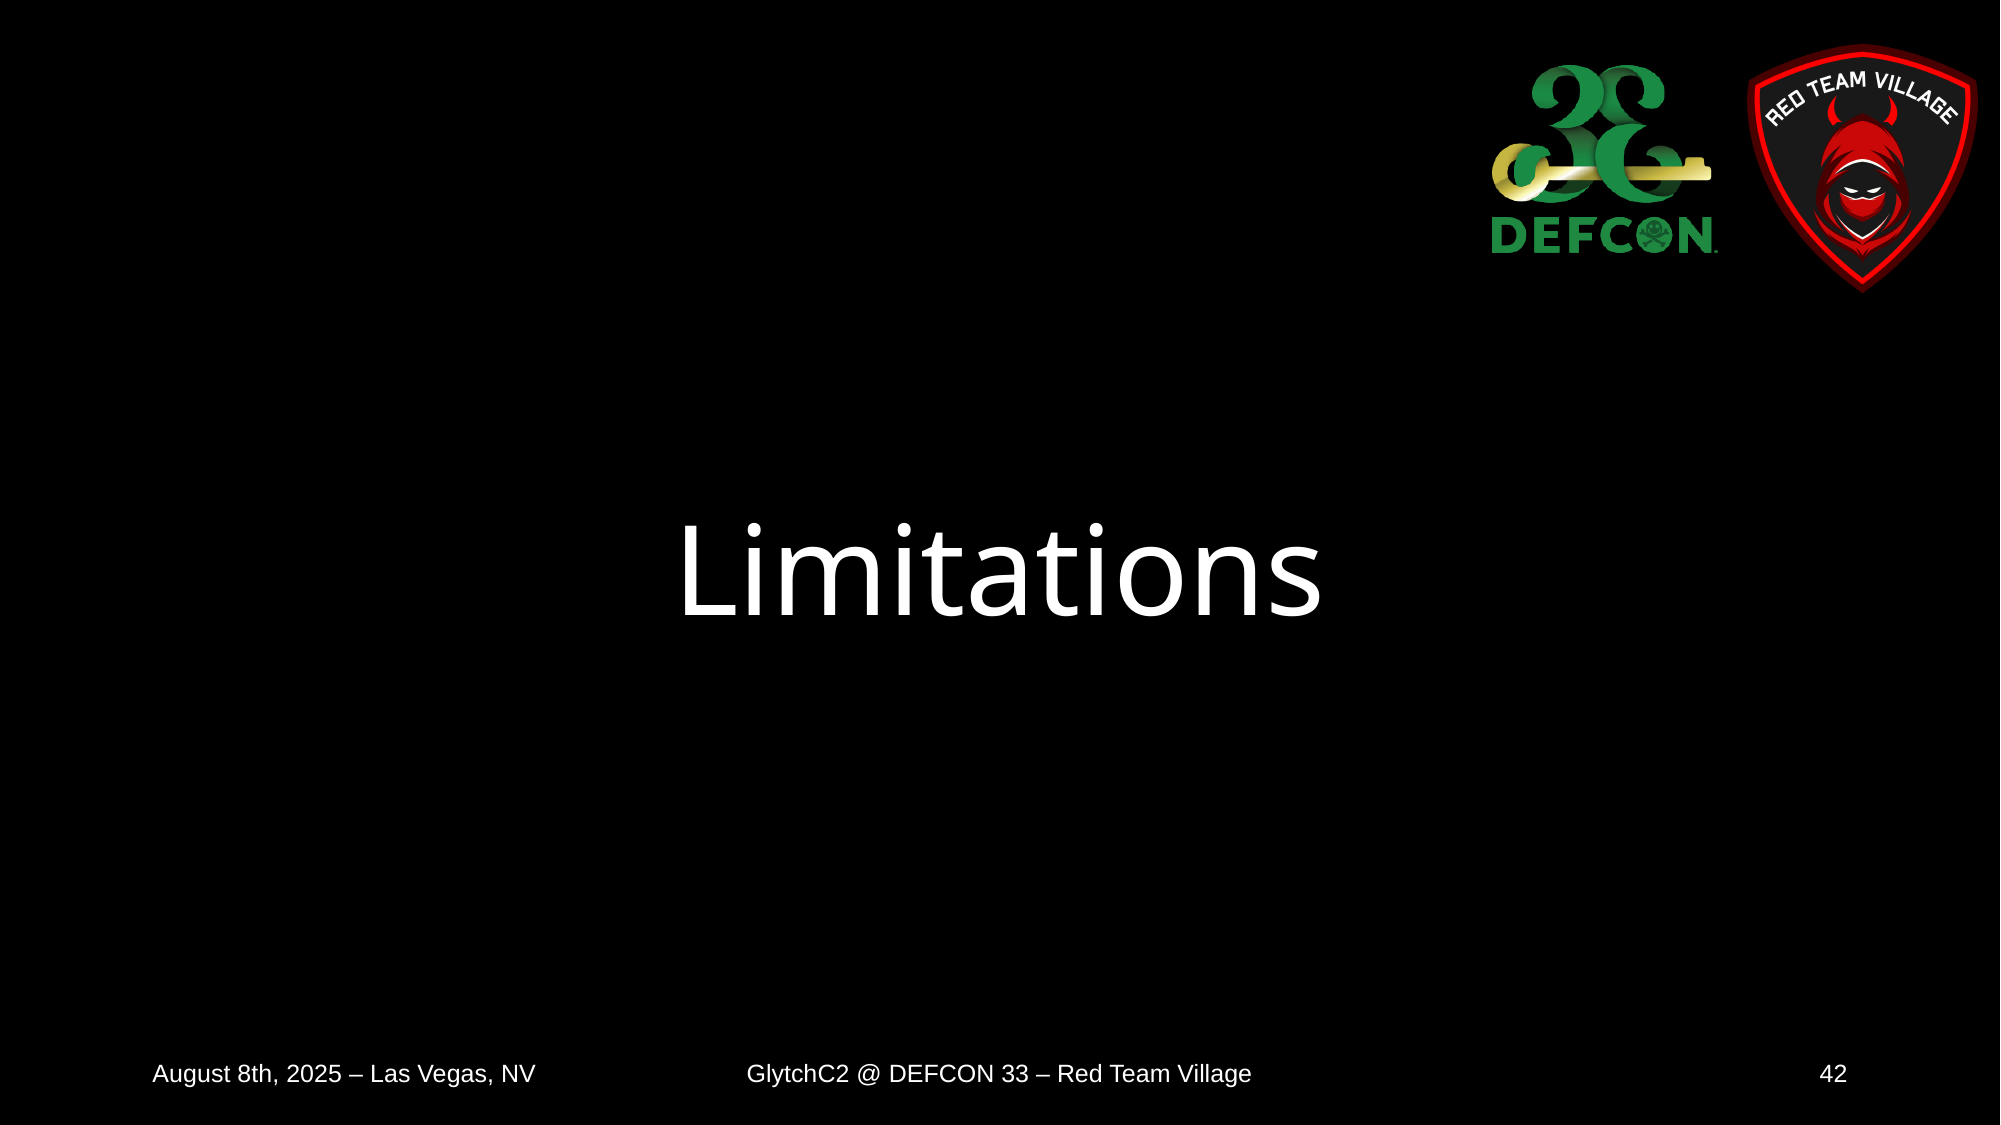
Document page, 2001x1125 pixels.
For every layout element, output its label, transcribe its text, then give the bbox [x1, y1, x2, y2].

footer GlytchC2 @ DEFCON 33 – Red Team Village [662, 1042, 1338, 1103]
picture [1482, 0, 2001, 356]
list Limitations [137, 299, 1863, 1014]
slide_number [137, 1042, 588, 1103]
slide_number 42 [1412, 1042, 1863, 1103]
